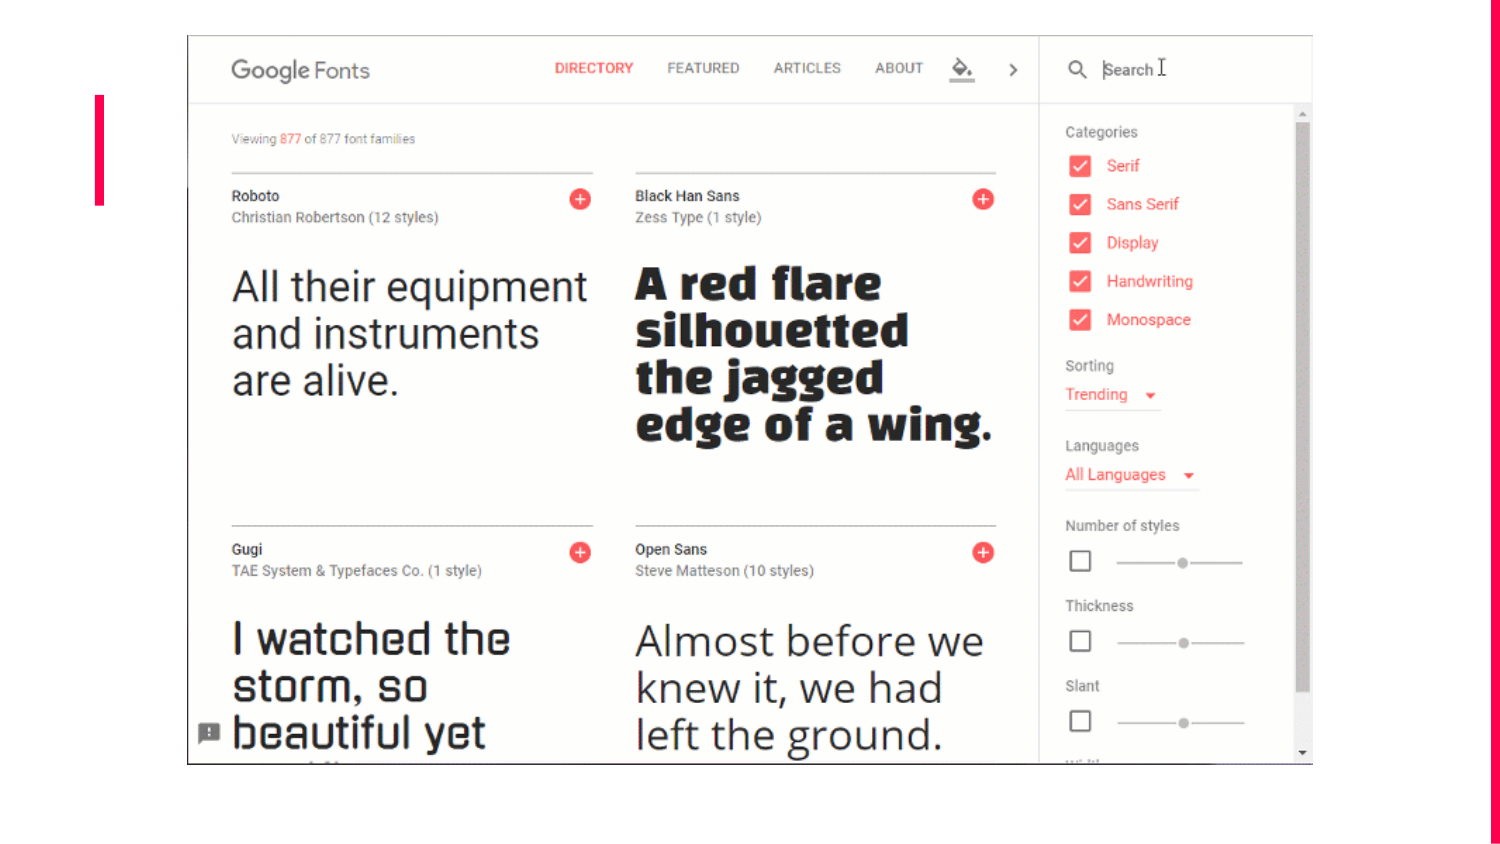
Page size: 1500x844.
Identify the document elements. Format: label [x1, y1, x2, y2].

picture [186, 35, 1314, 765]
